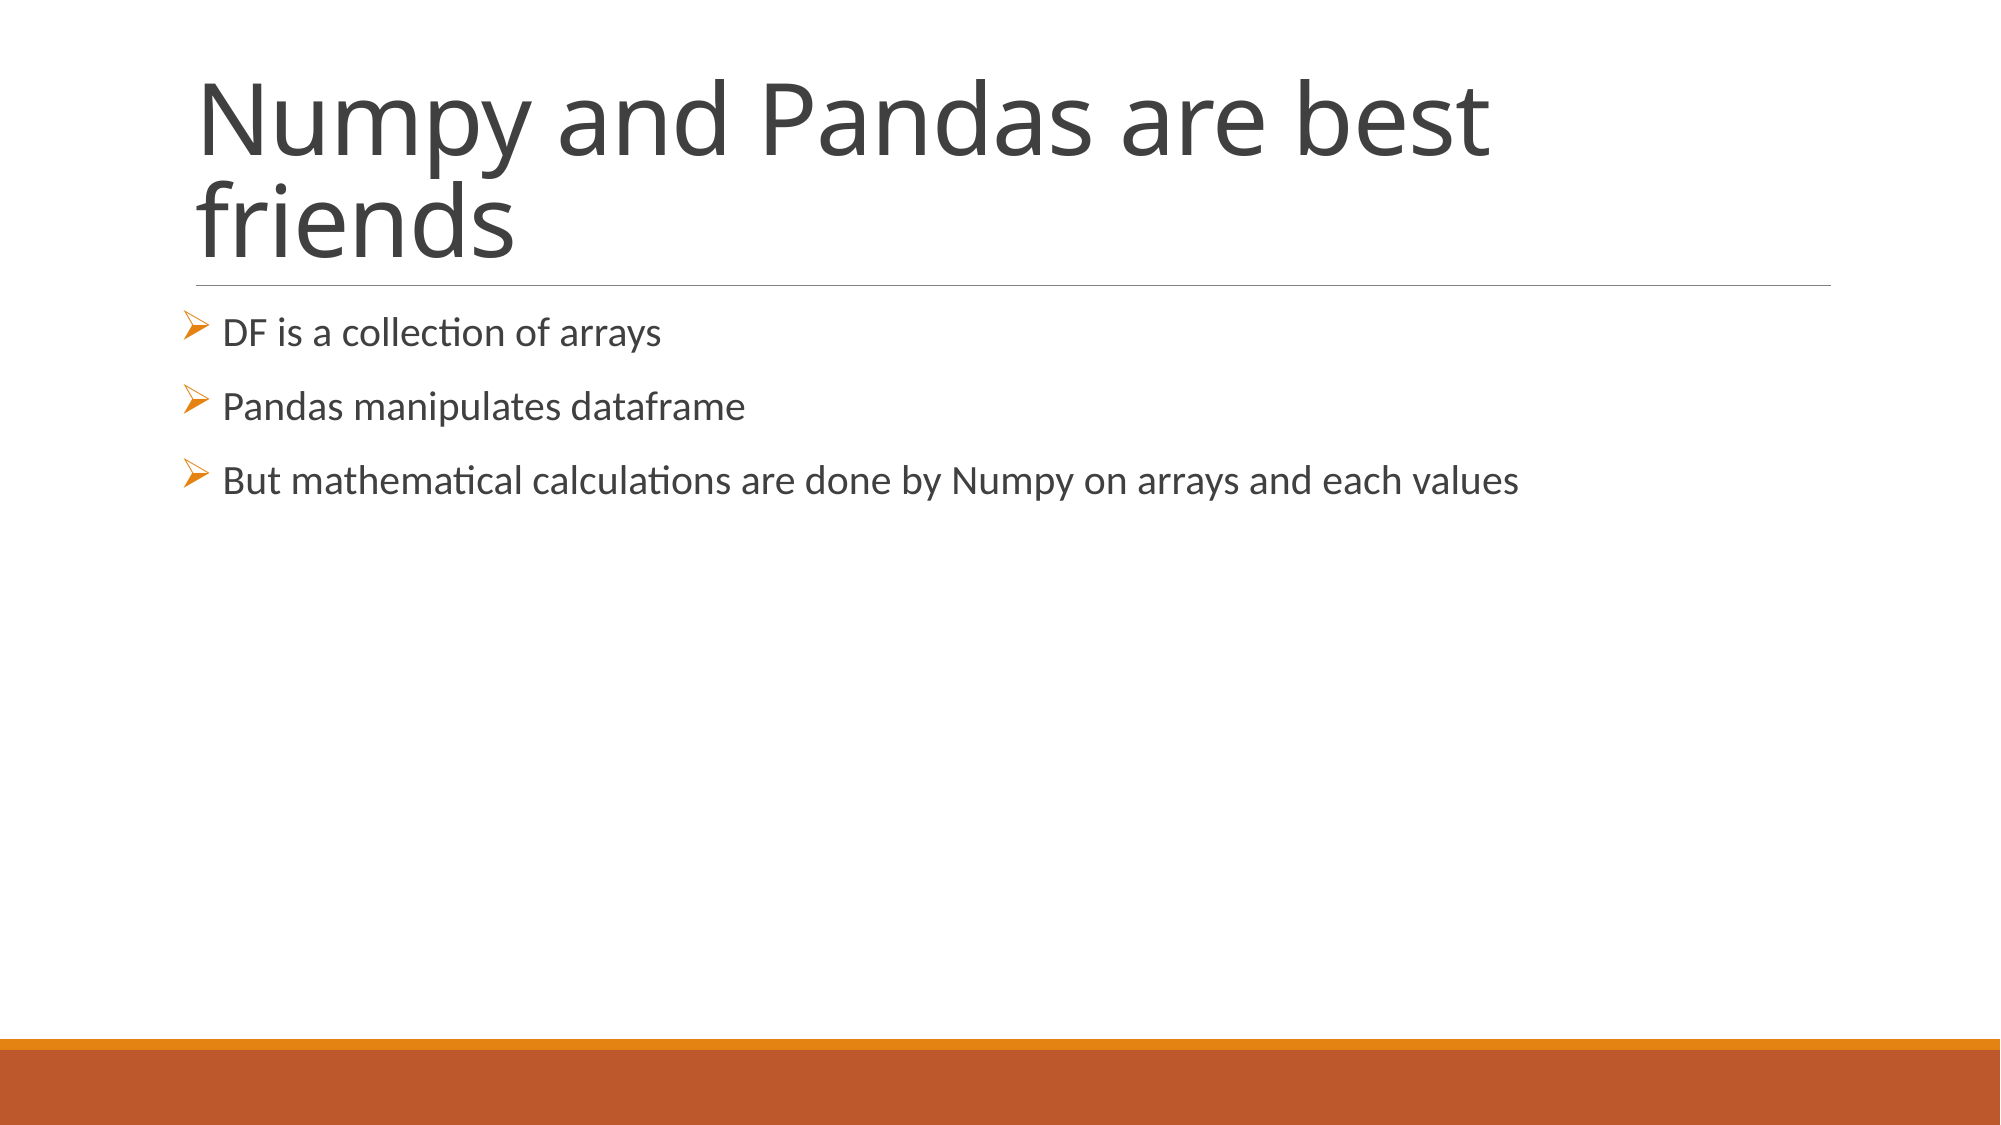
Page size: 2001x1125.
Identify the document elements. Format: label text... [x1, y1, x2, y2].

list DF is a collection of arrays Pandas manipulates dataframe But mathematical calculations are done by Numpy on arrays and each values [180, 302, 1830, 963]
title Numpy and Pandas are best friends [180, 47, 1830, 285]
